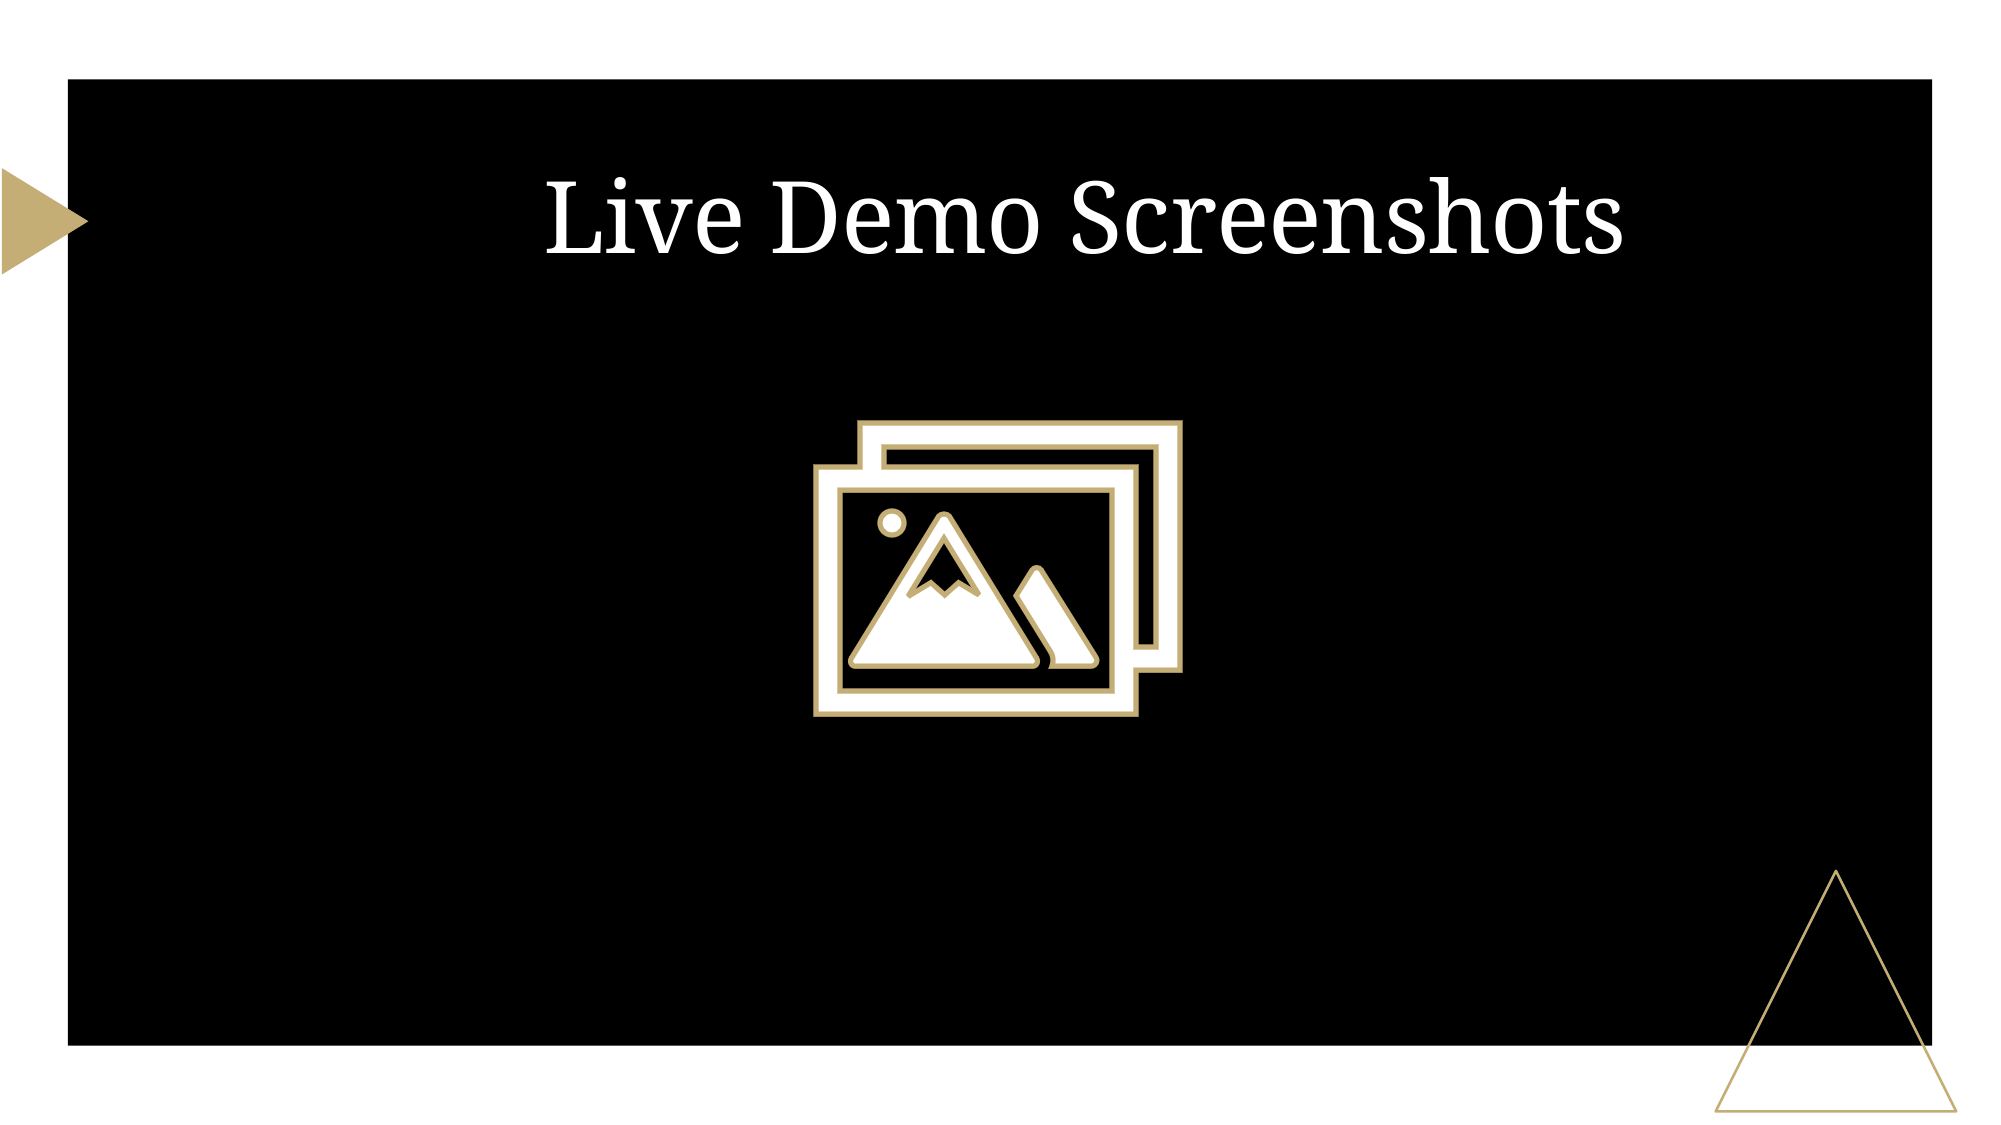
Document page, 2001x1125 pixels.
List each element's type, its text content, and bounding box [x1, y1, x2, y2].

picture [808, 370, 1192, 755]
title Live Demo Screenshots [152, 146, 1868, 296]
